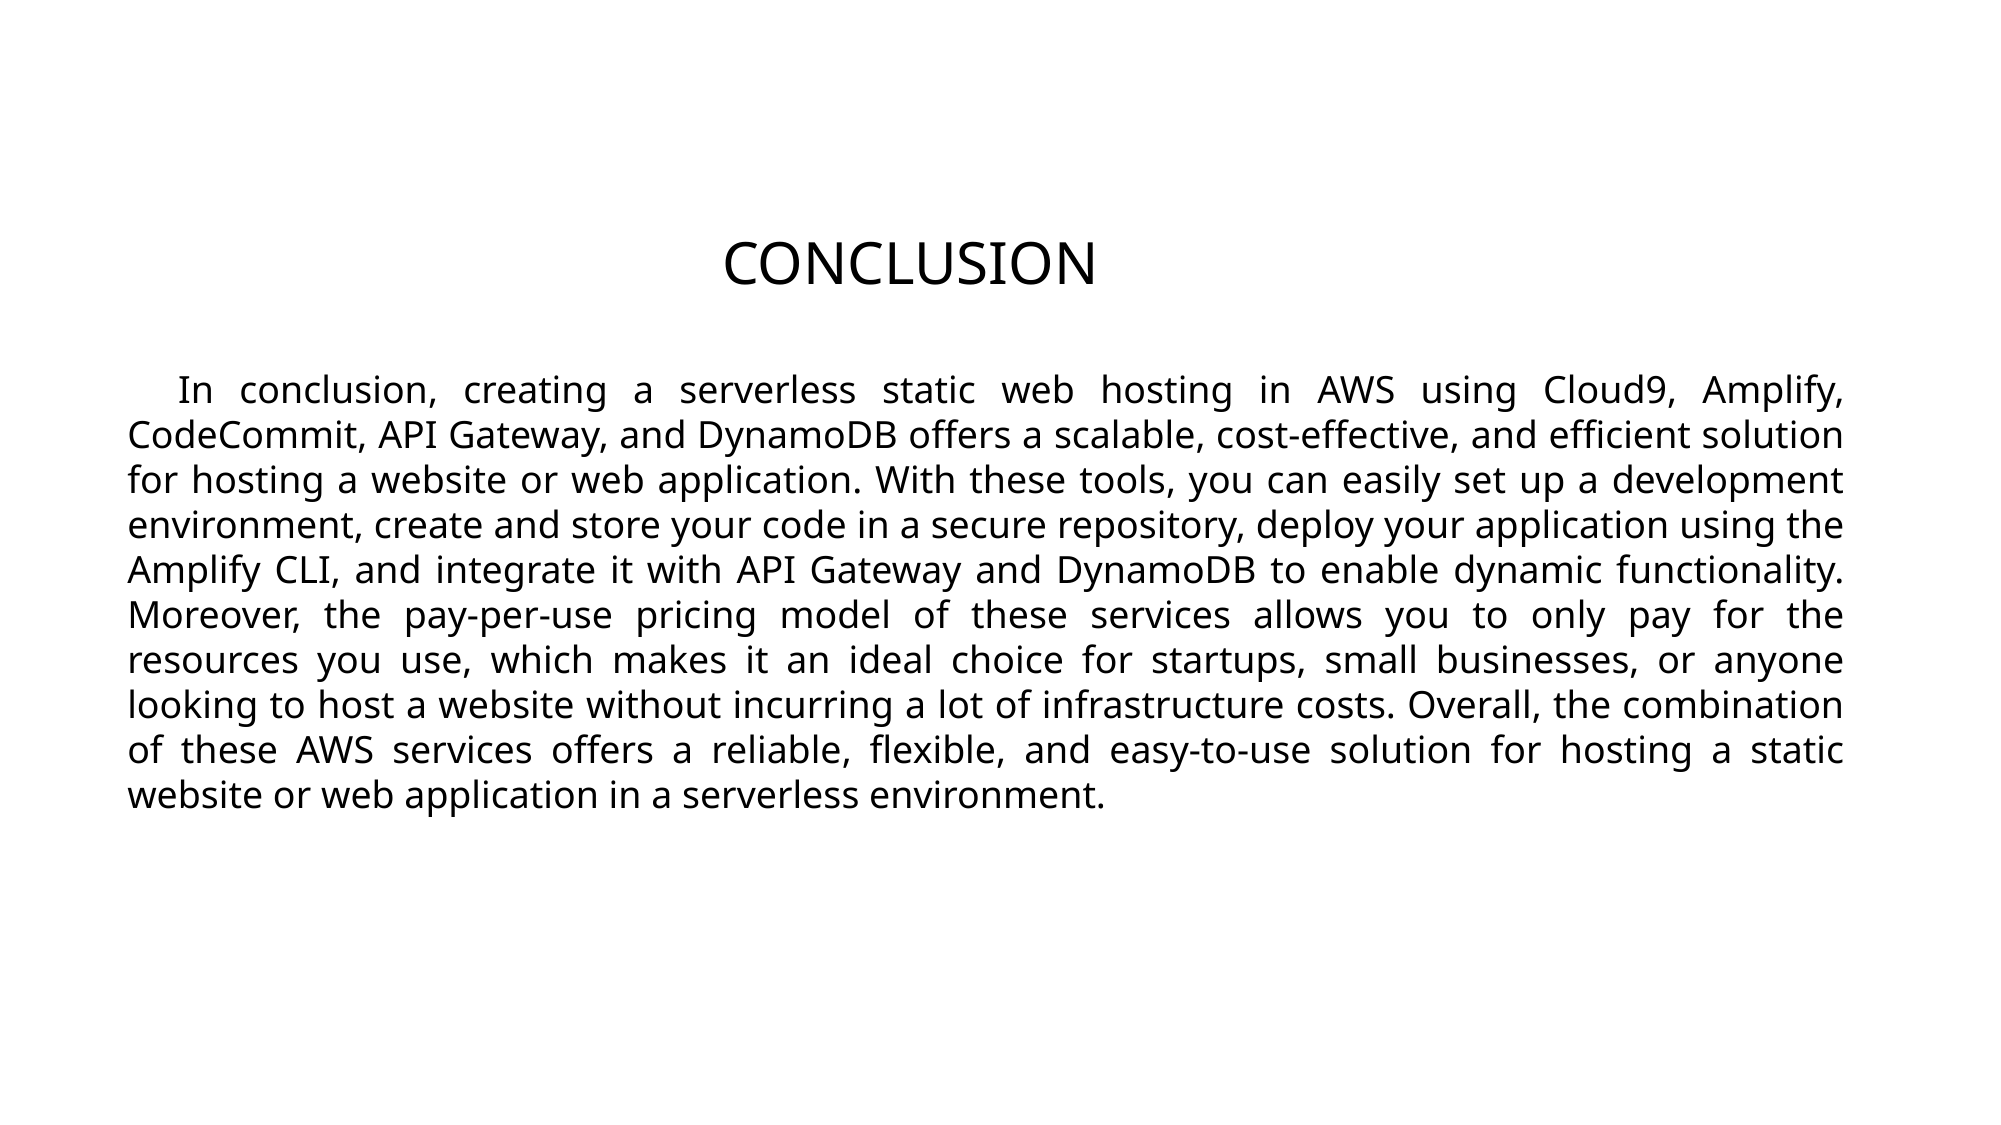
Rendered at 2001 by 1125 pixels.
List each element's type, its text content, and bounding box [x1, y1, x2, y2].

text_box CONCLUSION In conclusion, creating a serverless static web hosting in AWS using Cloud9, Amplify, CodeCommit, API Gateway, and DynamoDB offers a scalable, cost-effective, and efficient solution for hosting a website or web application. With these tools, you can easily set up a development environment, create and store your code in a secure repository, deploy your application using the Amplify CLI, and integrate it with API Gateway and DynamoDB to enable dynamic functionality. Moreover, the pay-per-use pricing model of these services allows you to only pay for the resources you use, which makes it an ideal choice for startups, small businesses, or anyone looking to host a website without incurring a lot of infrastructure costs. Overall, the combination of these AWS services offers a reliable, flexible, and easy-to-use solution for hosting a static website or web application in a serverless environment. [112, 218, 1861, 824]
